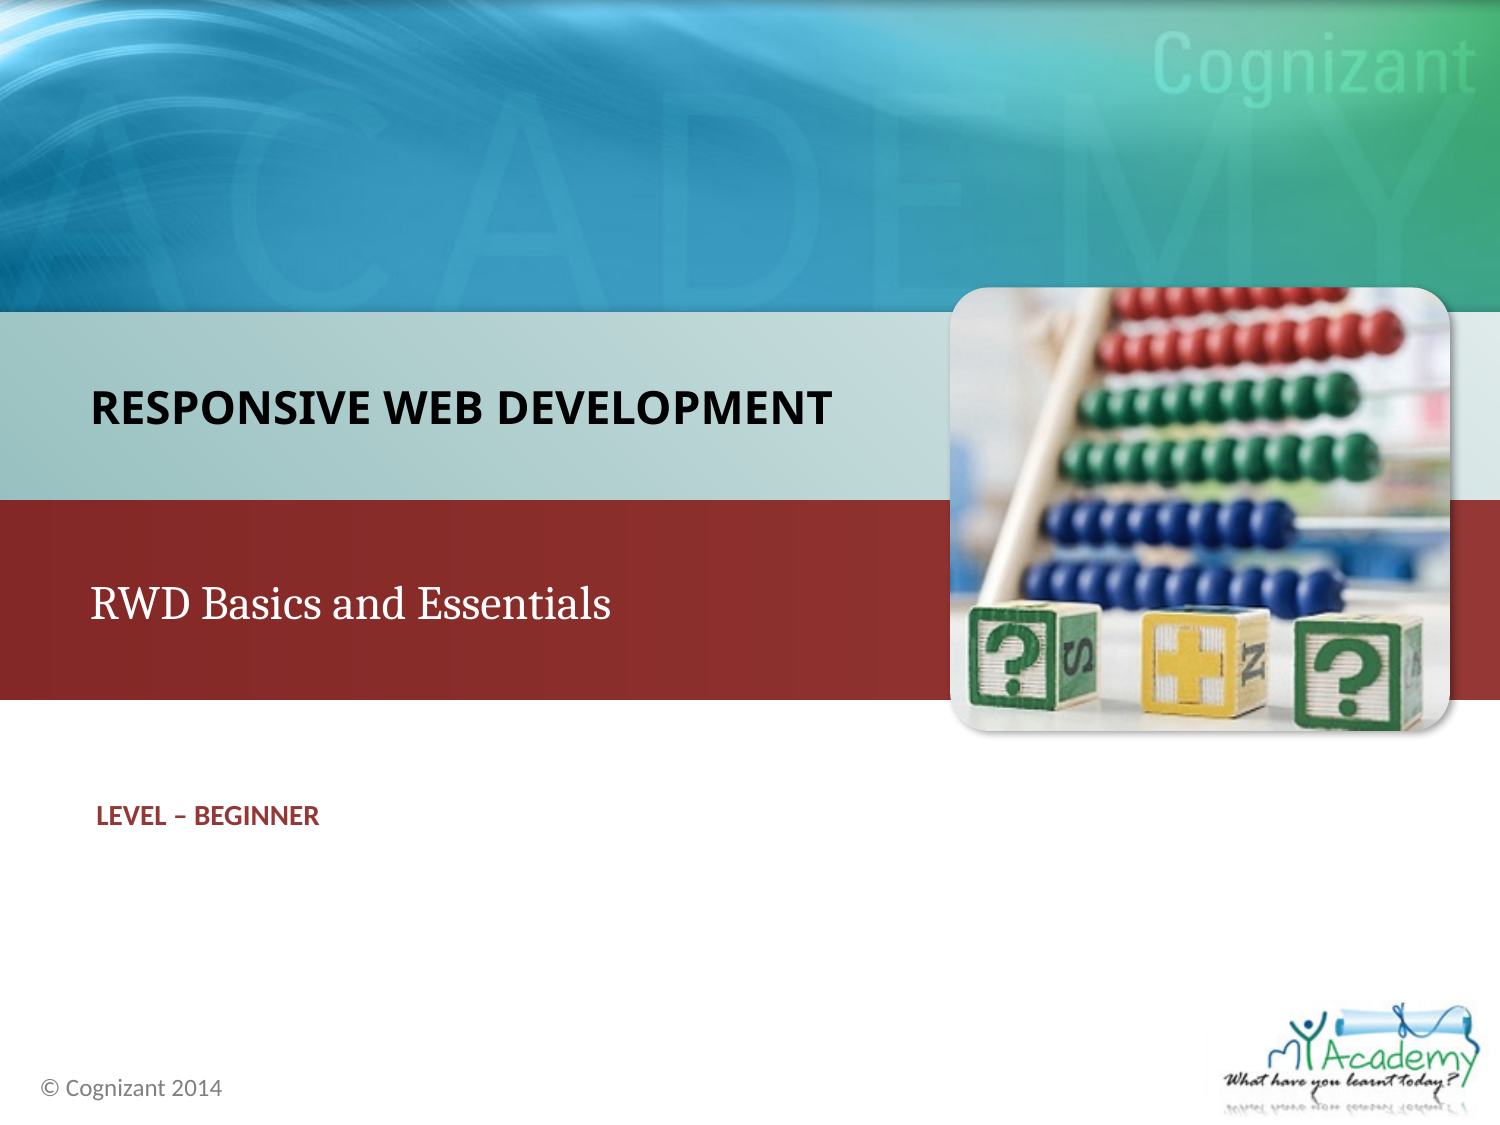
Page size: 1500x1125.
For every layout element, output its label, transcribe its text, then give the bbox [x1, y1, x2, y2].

text_box RWD Basics and Essentials [0, 498, 946, 702]
text_box LEVEL – BEGINNER [80, 774, 627, 854]
picture [0, 0, 1500, 1125]
text_box RESPONSIVE WEB DEVELOPMENT [0, 310, 950, 502]
